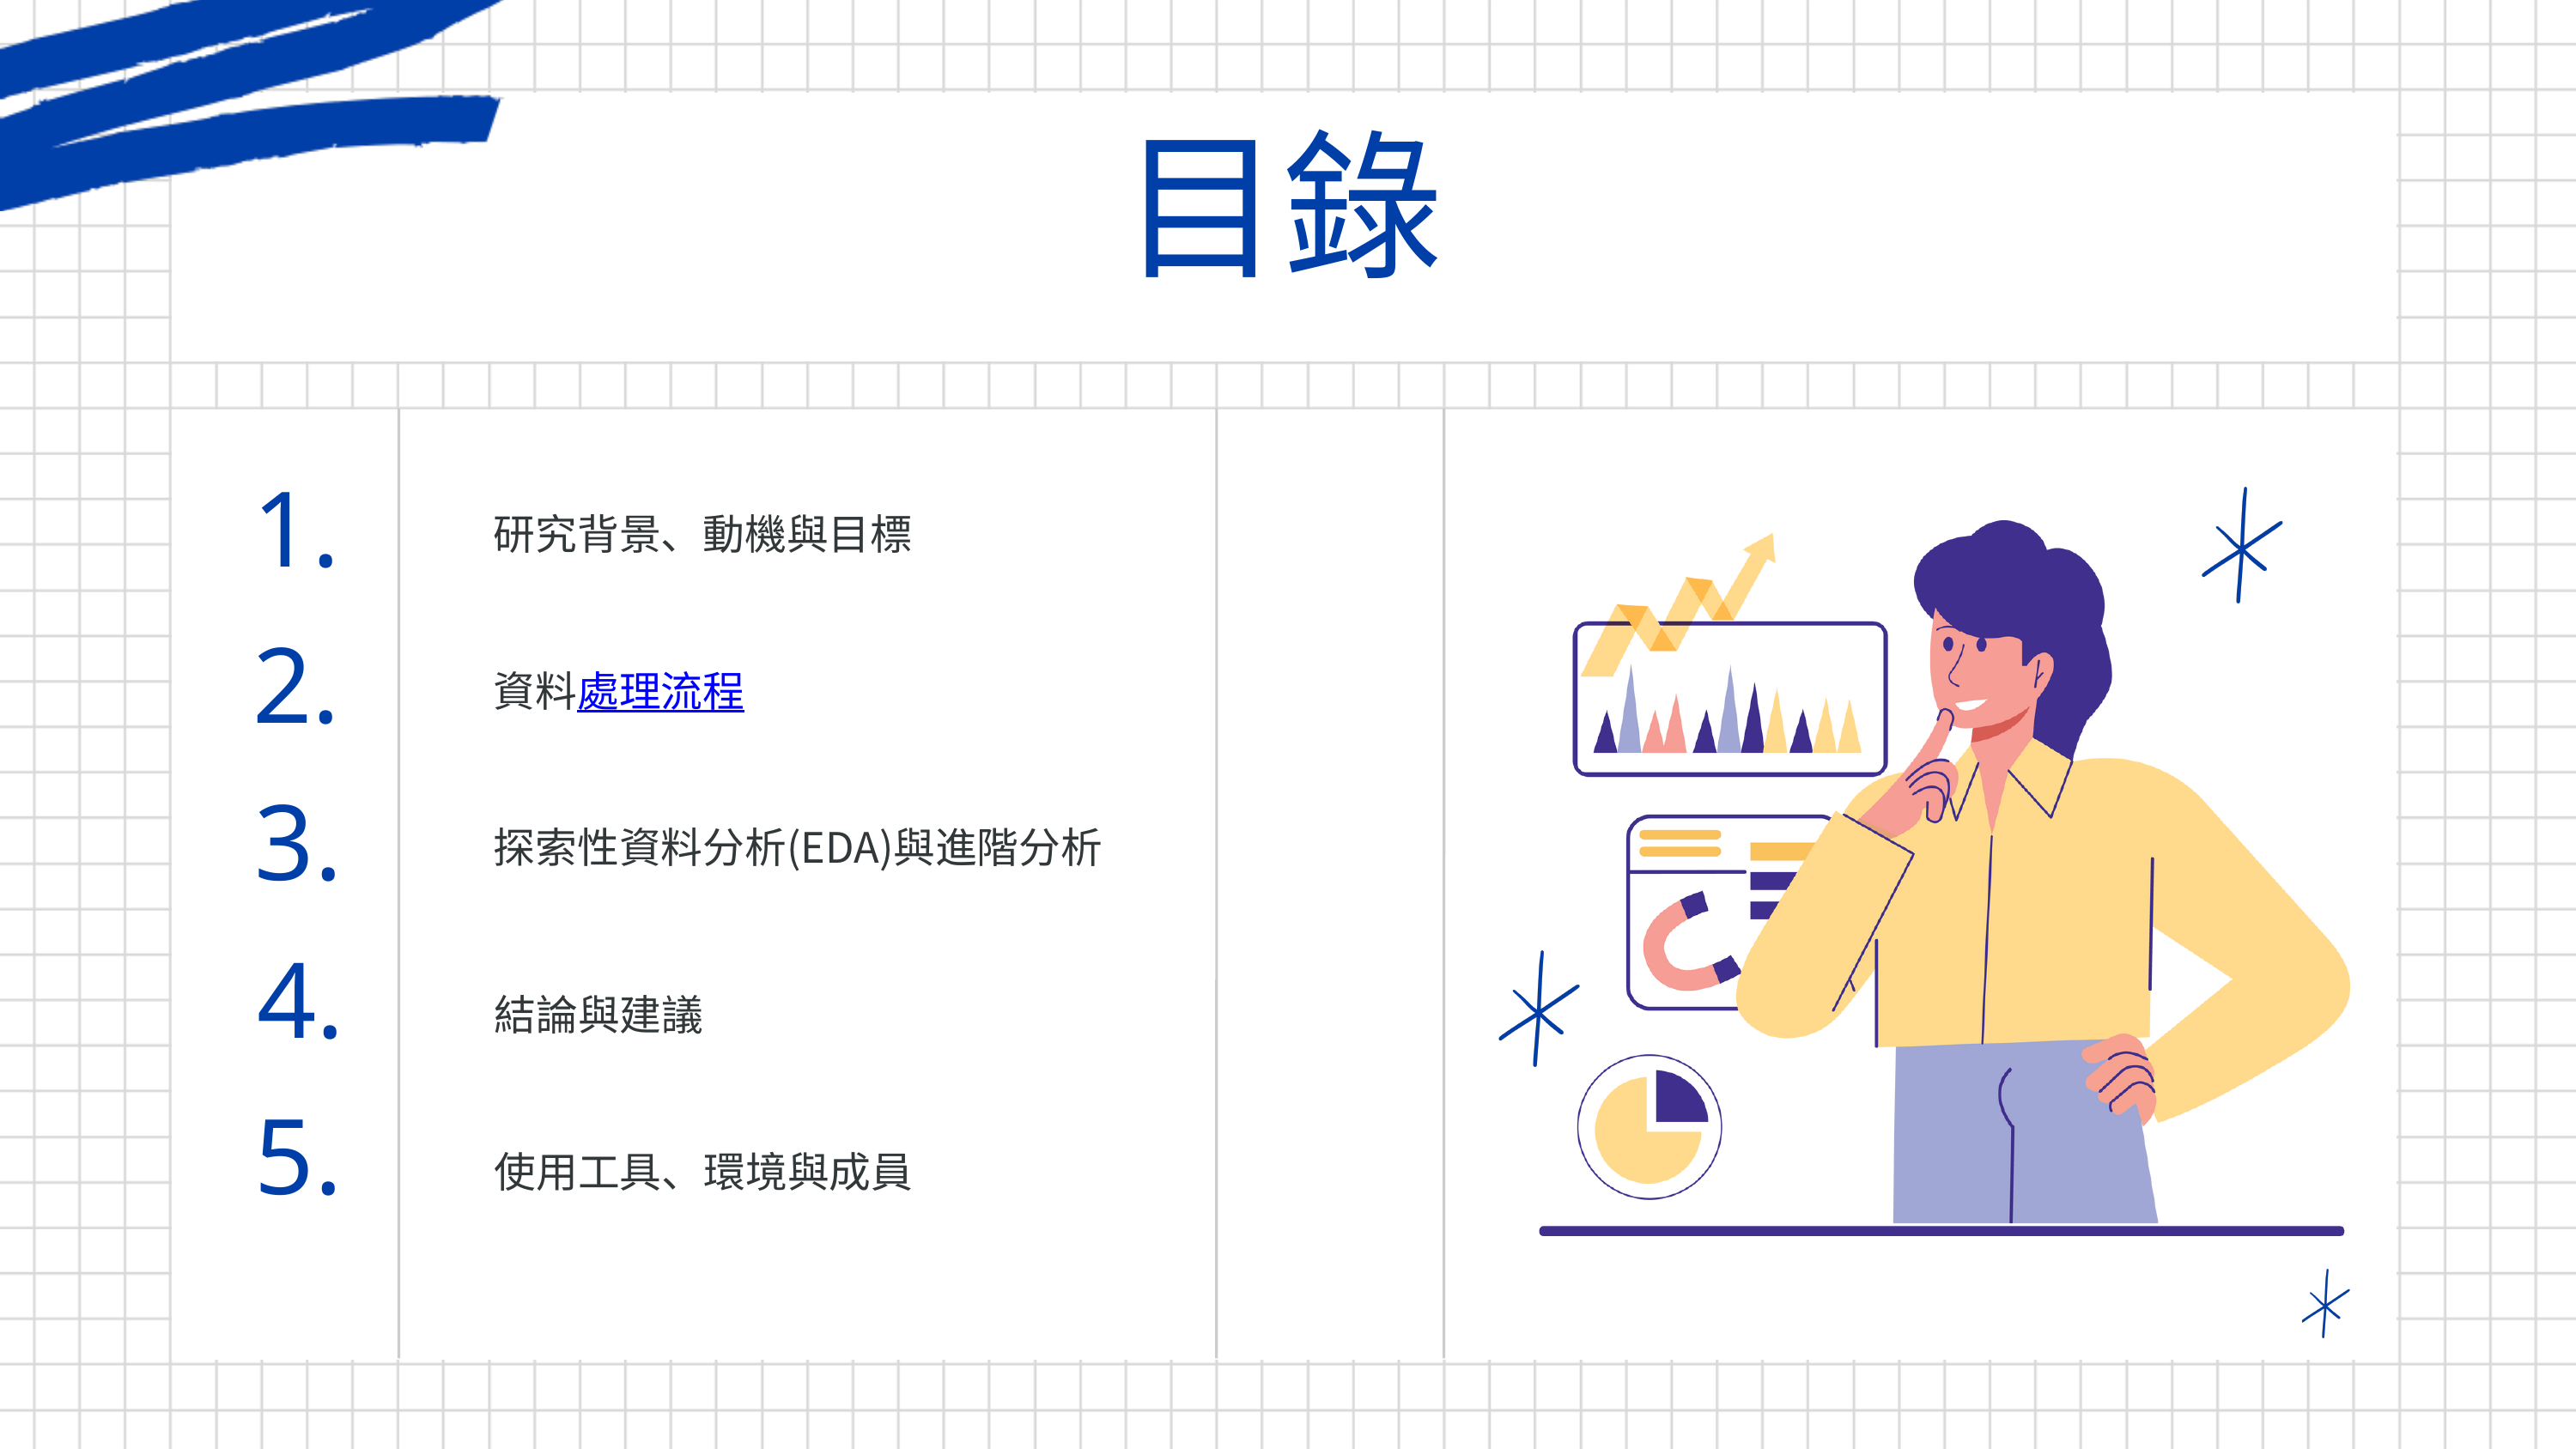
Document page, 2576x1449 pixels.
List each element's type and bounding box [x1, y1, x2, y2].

text_box [0, 0, 2576, 1449]
text_box [0, 0, 548, 212]
text_box [171, 92, 2397, 361]
text_box [171, 409, 2397, 1361]
